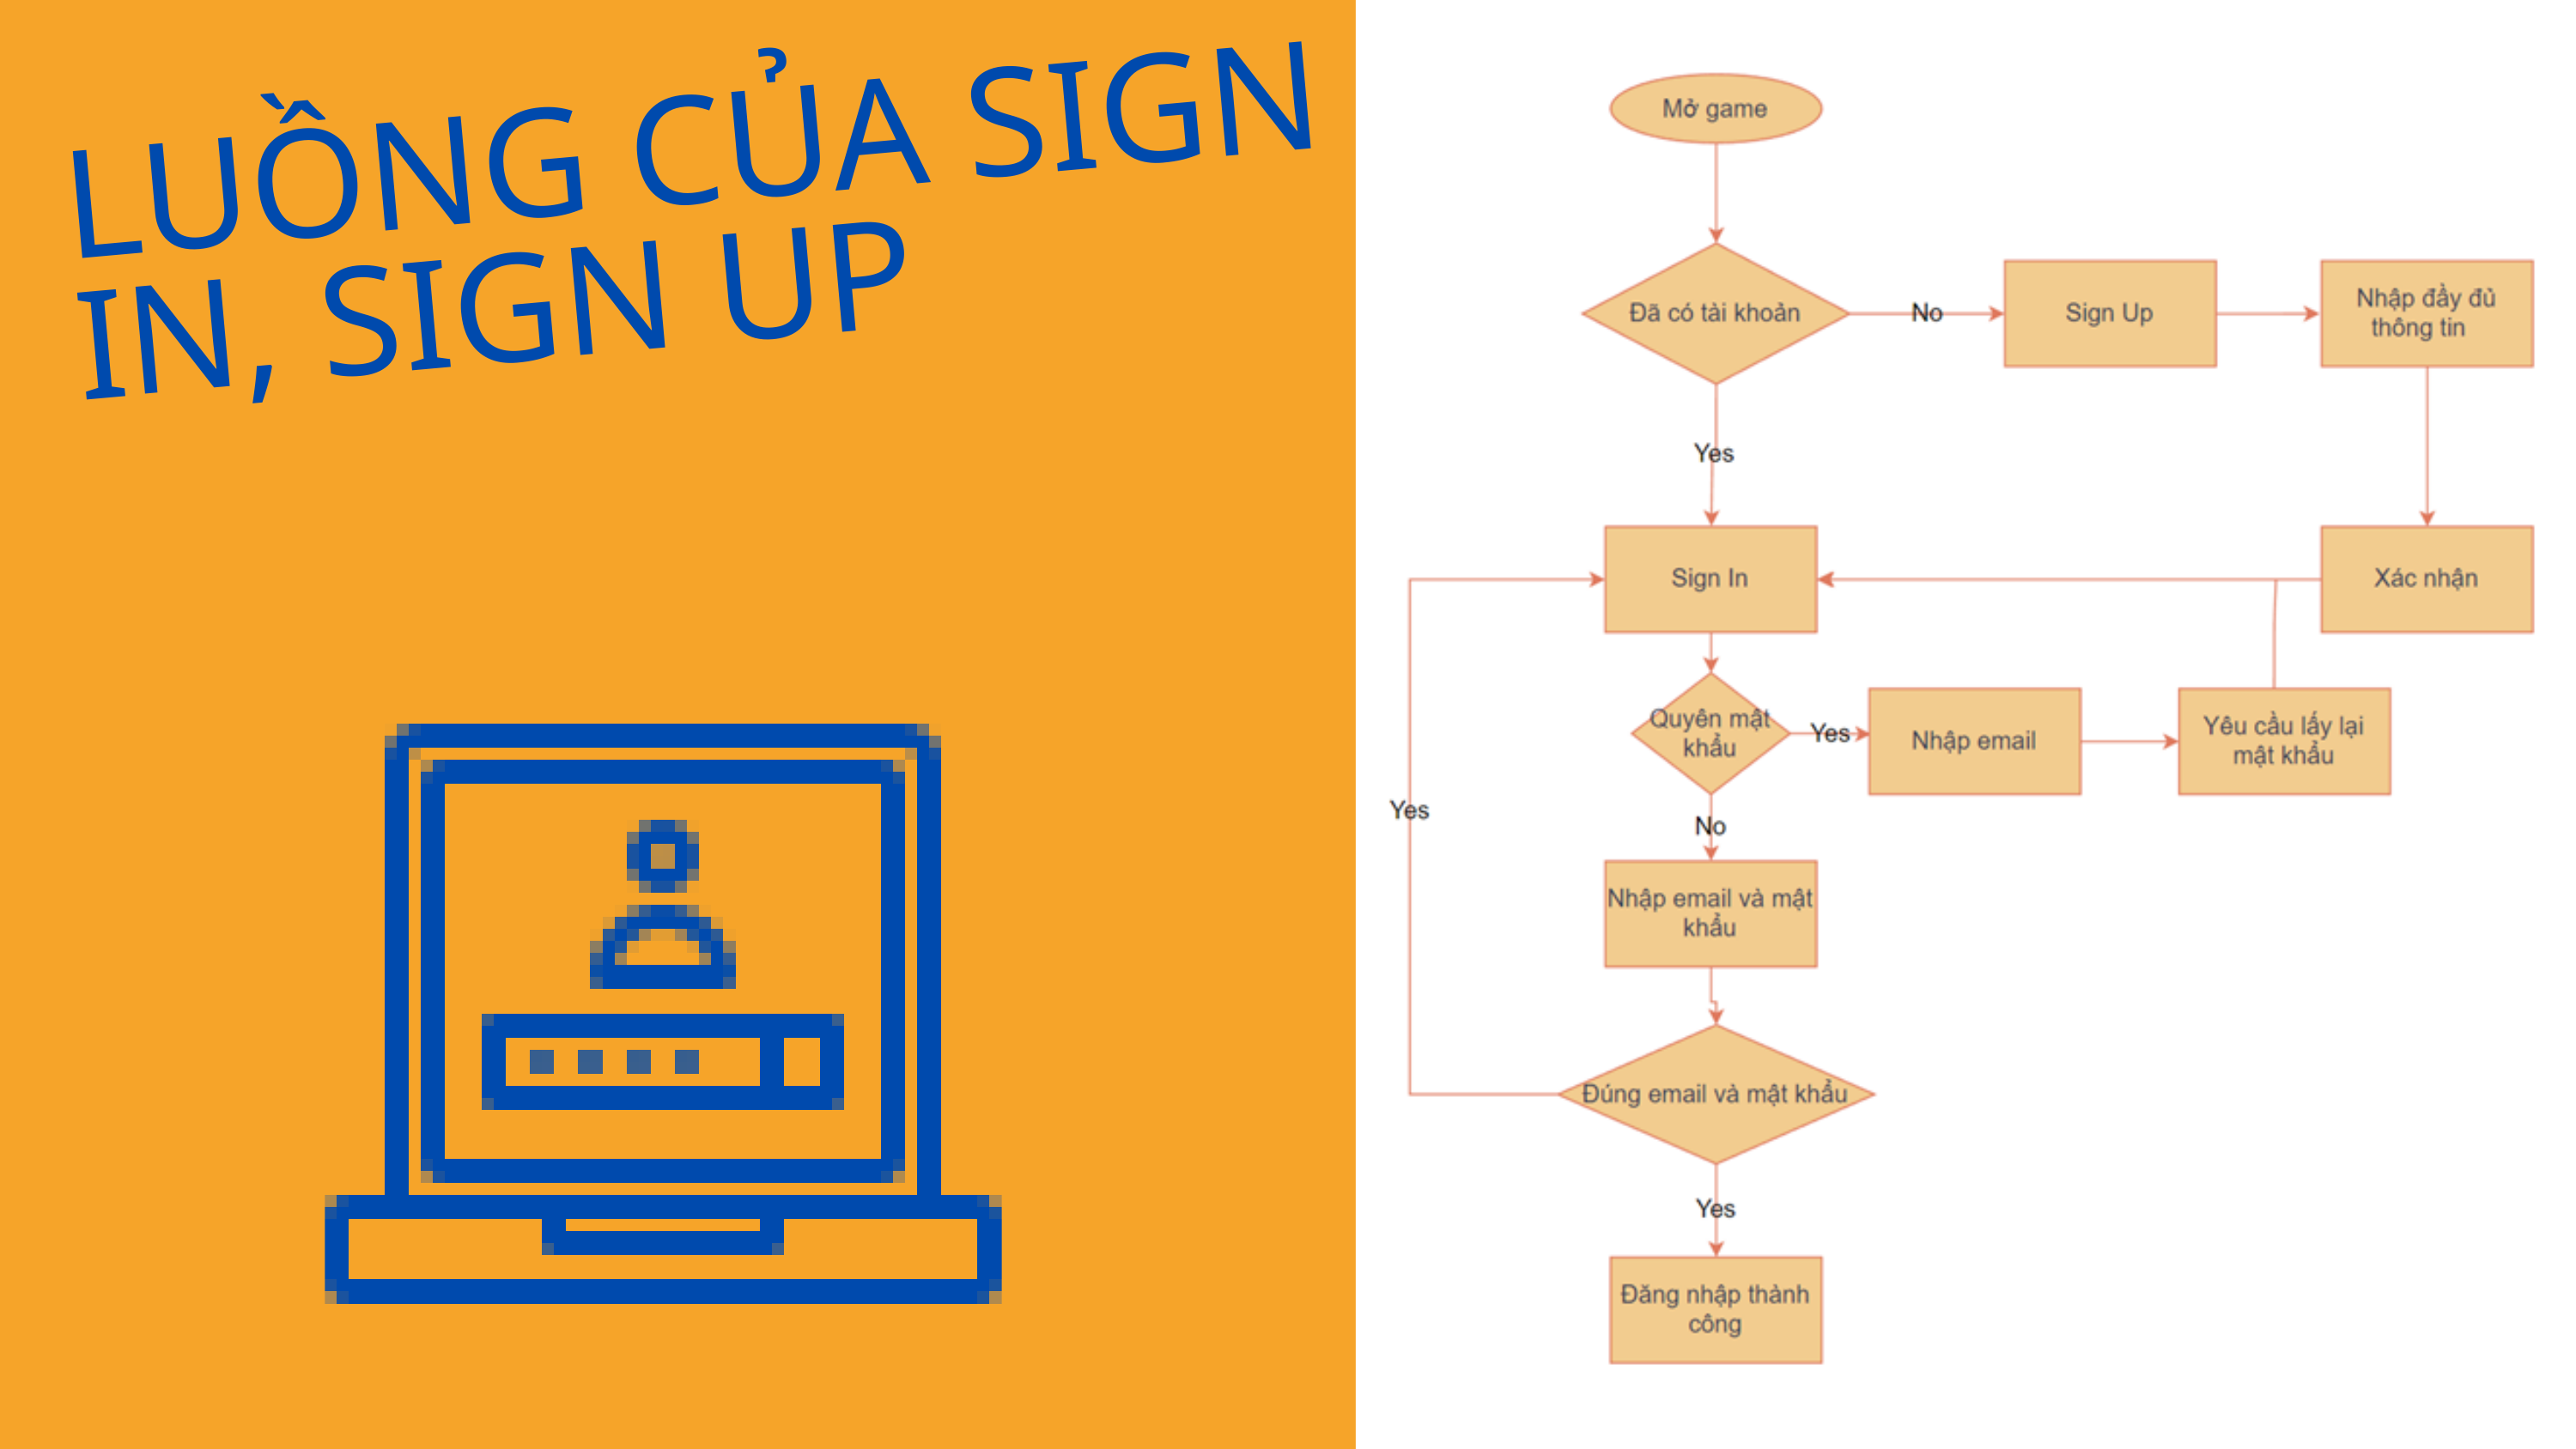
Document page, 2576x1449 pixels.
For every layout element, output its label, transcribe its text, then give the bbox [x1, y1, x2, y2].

text_box LUỒNG CỦA SIGN IN, SIGN UP [58, 35, 1355, 430]
text_box [325, 724, 1002, 1304]
text_box [1355, 0, 2576, 1449]
